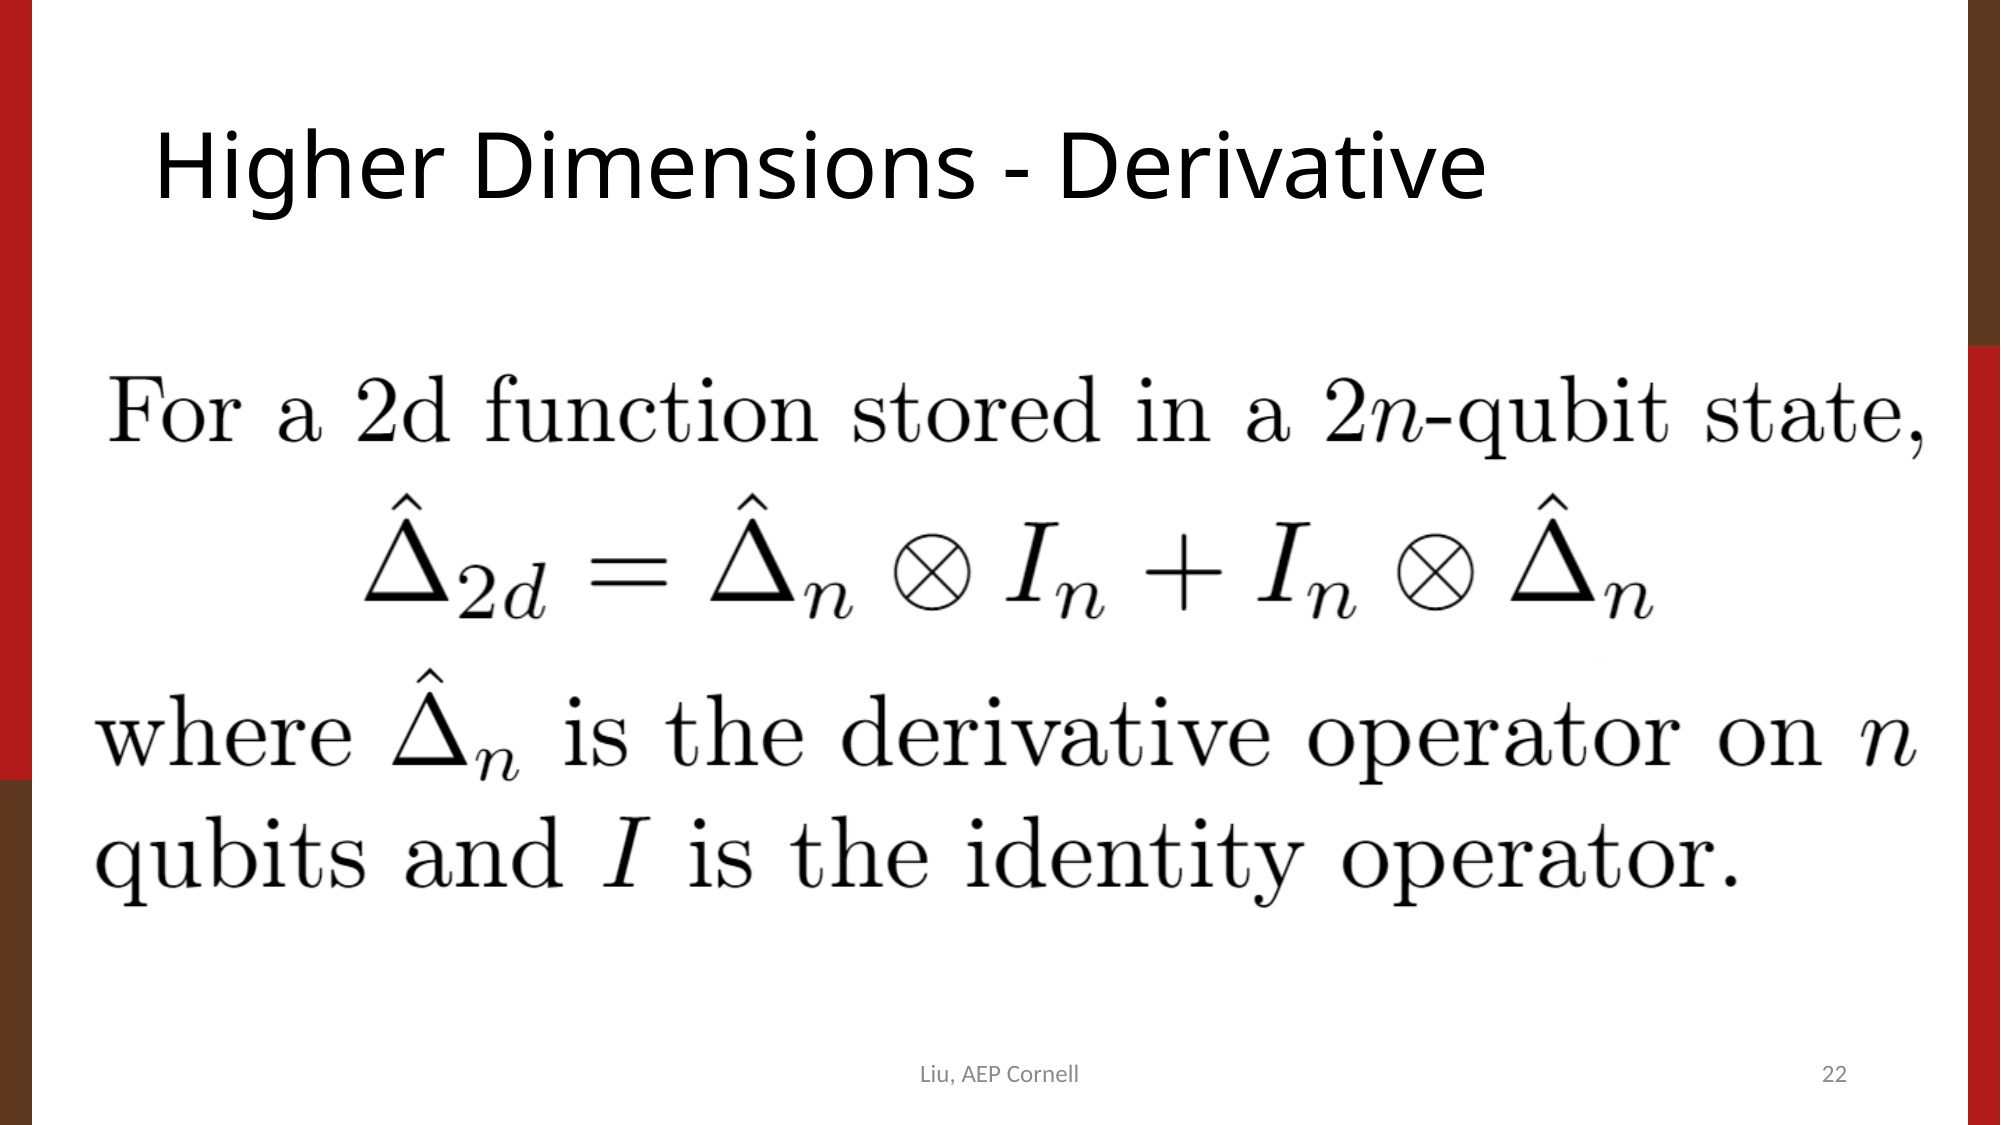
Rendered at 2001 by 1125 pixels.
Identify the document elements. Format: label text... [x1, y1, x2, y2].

picture [92, 345, 1961, 639]
text_box [1968, 345, 2000, 1125]
text_box [1968, 0, 2000, 345]
text_box [0, 0, 32, 780]
text_box [0, 780, 32, 1125]
slide_number 22 [1412, 1042, 1863, 1103]
footer Liu, AEP Cornell [662, 1042, 1338, 1103]
title Higher Dimensions - Derivative [137, 59, 1863, 278]
picture [76, 663, 1961, 919]
